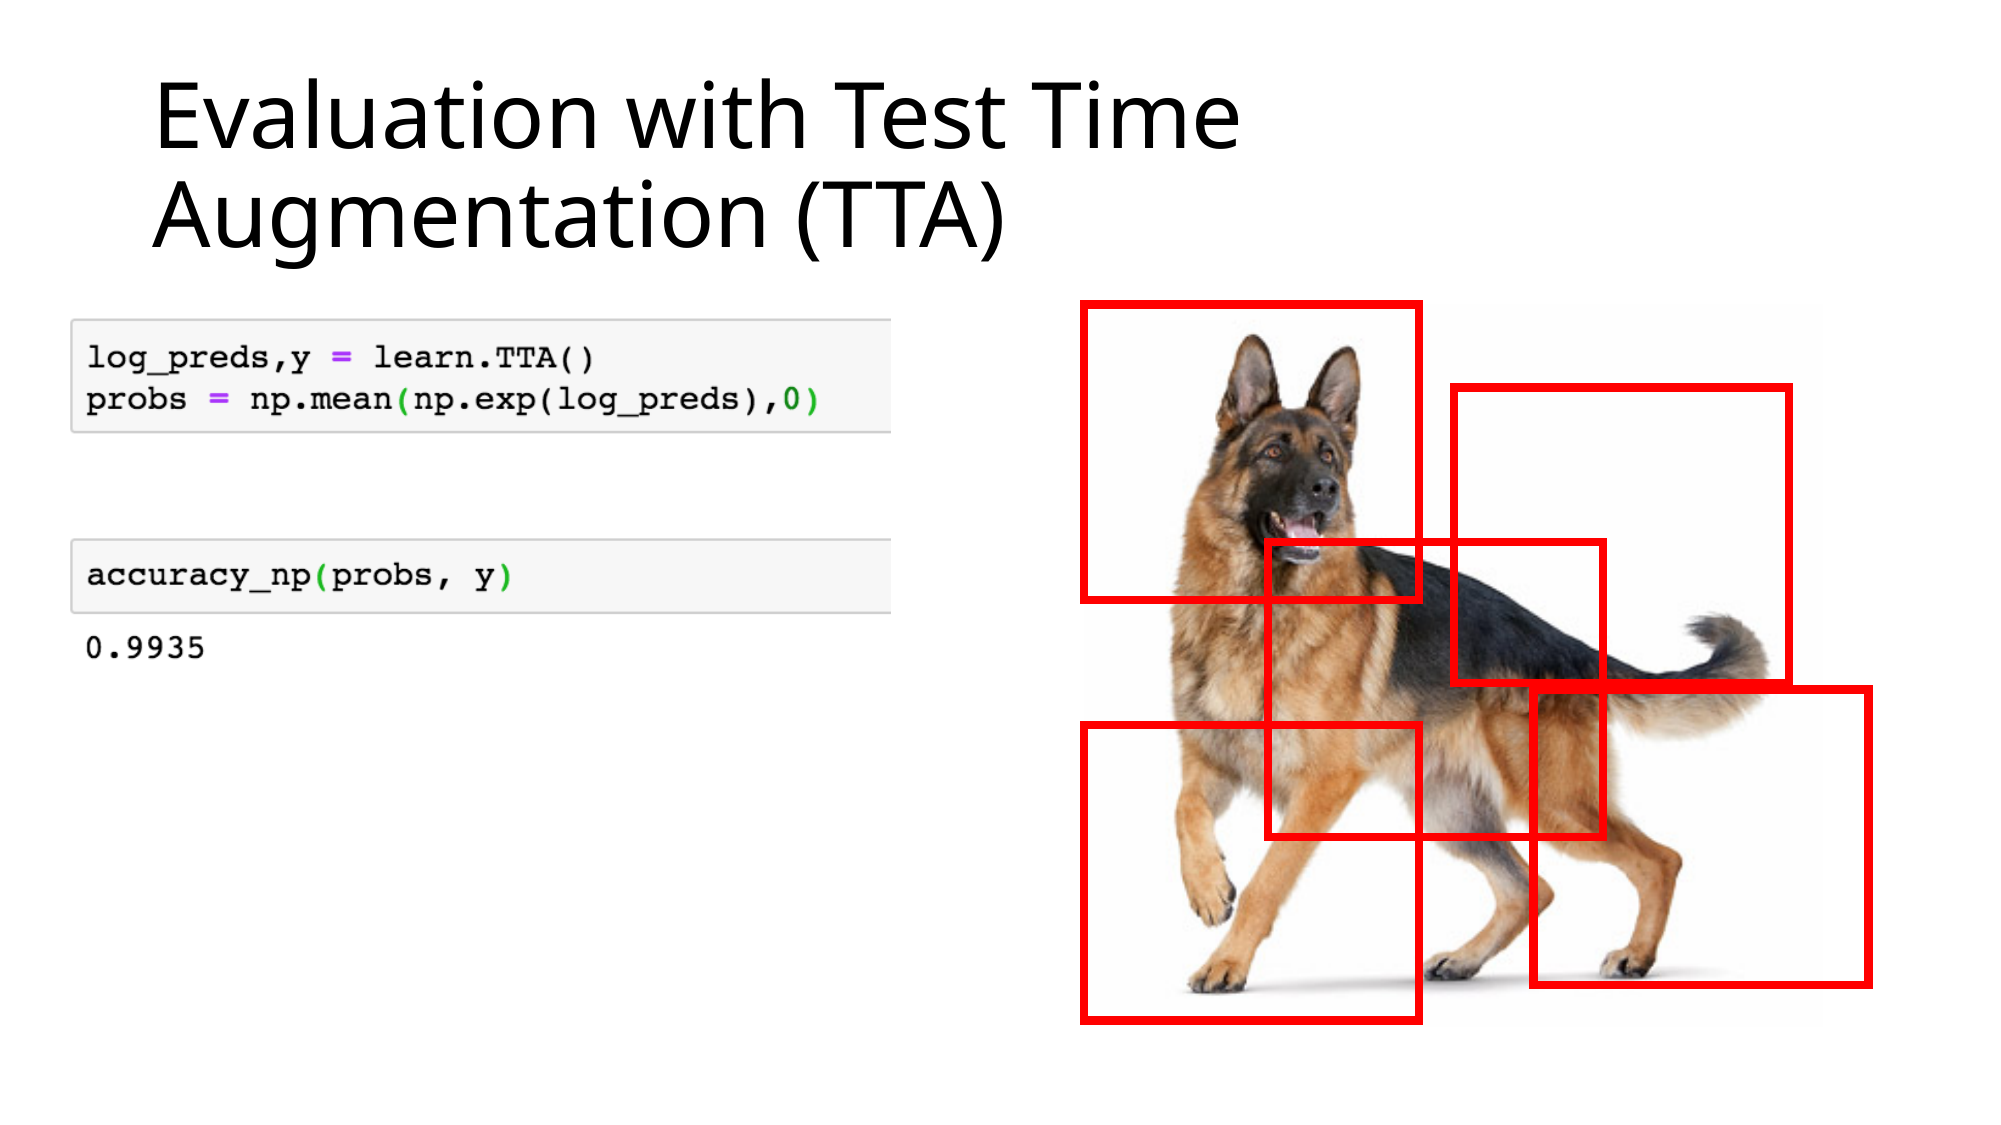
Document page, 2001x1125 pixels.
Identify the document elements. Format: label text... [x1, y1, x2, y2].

title Evaluation with Test Time Augmentation (TTA) [137, 59, 1863, 278]
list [62, 304, 891, 685]
picture [1084, 304, 1823, 1027]
text_box [1823, 688, 1869, 986]
